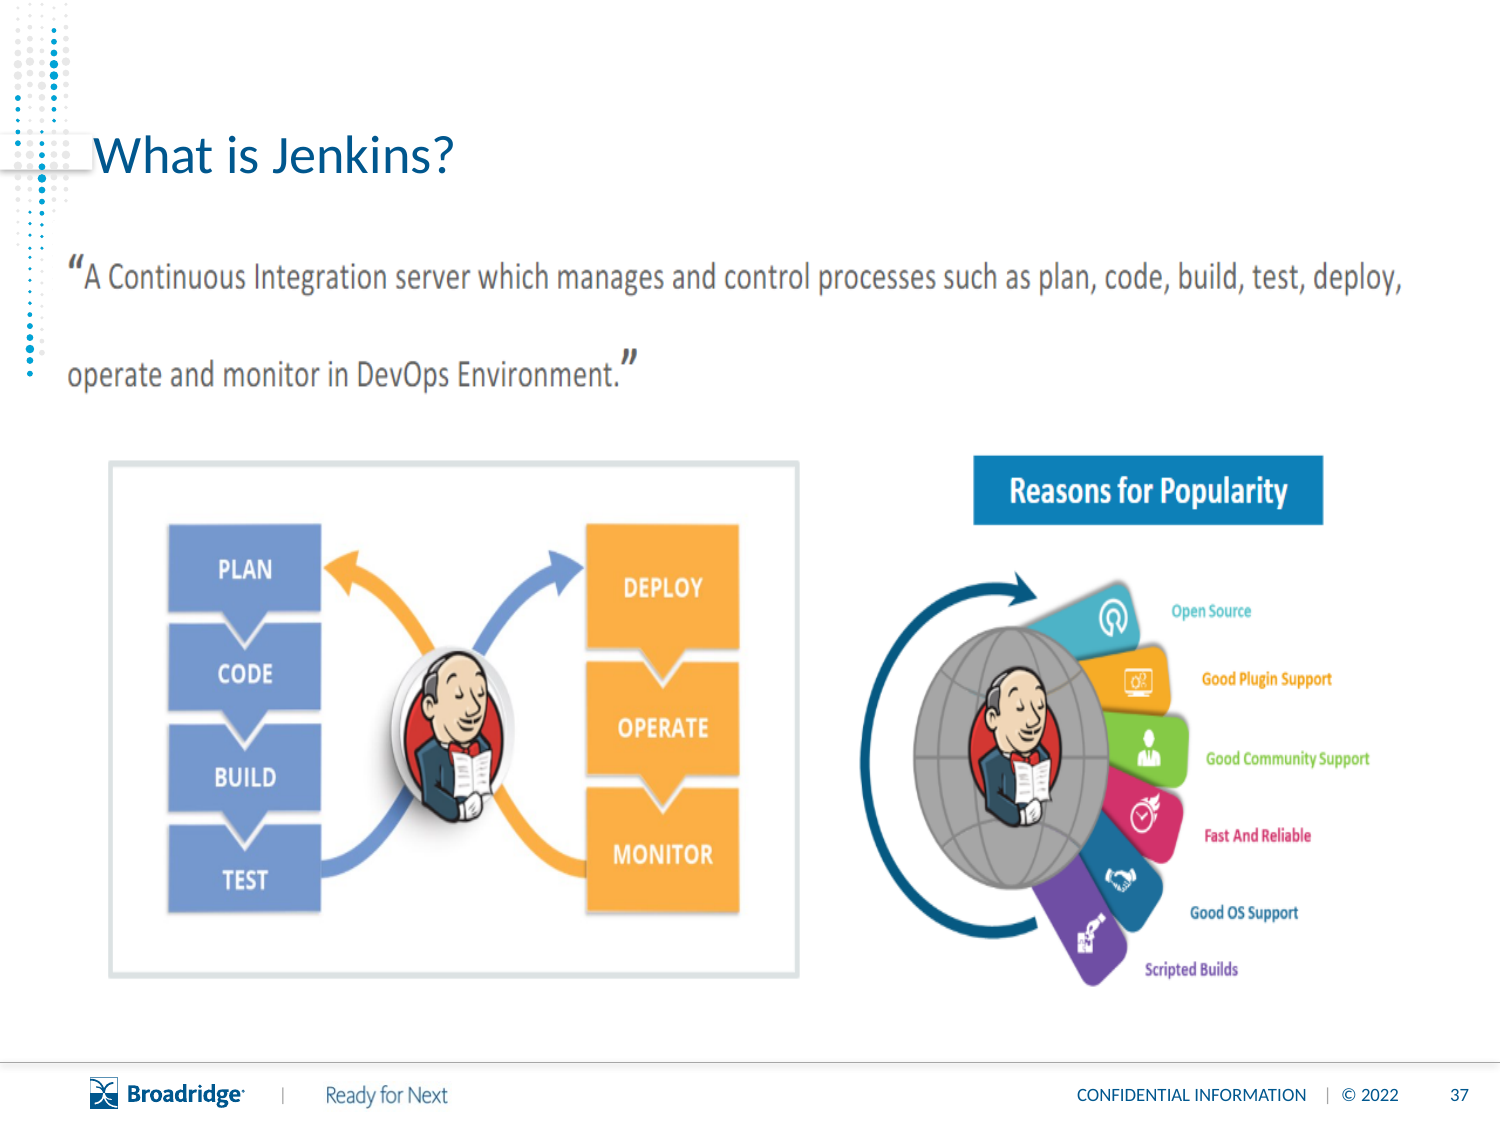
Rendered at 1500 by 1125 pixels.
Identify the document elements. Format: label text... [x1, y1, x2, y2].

picture [323, 1081, 452, 1112]
text_box What is Jenkins? [79, 119, 1310, 219]
picture [51, 220, 1449, 1031]
